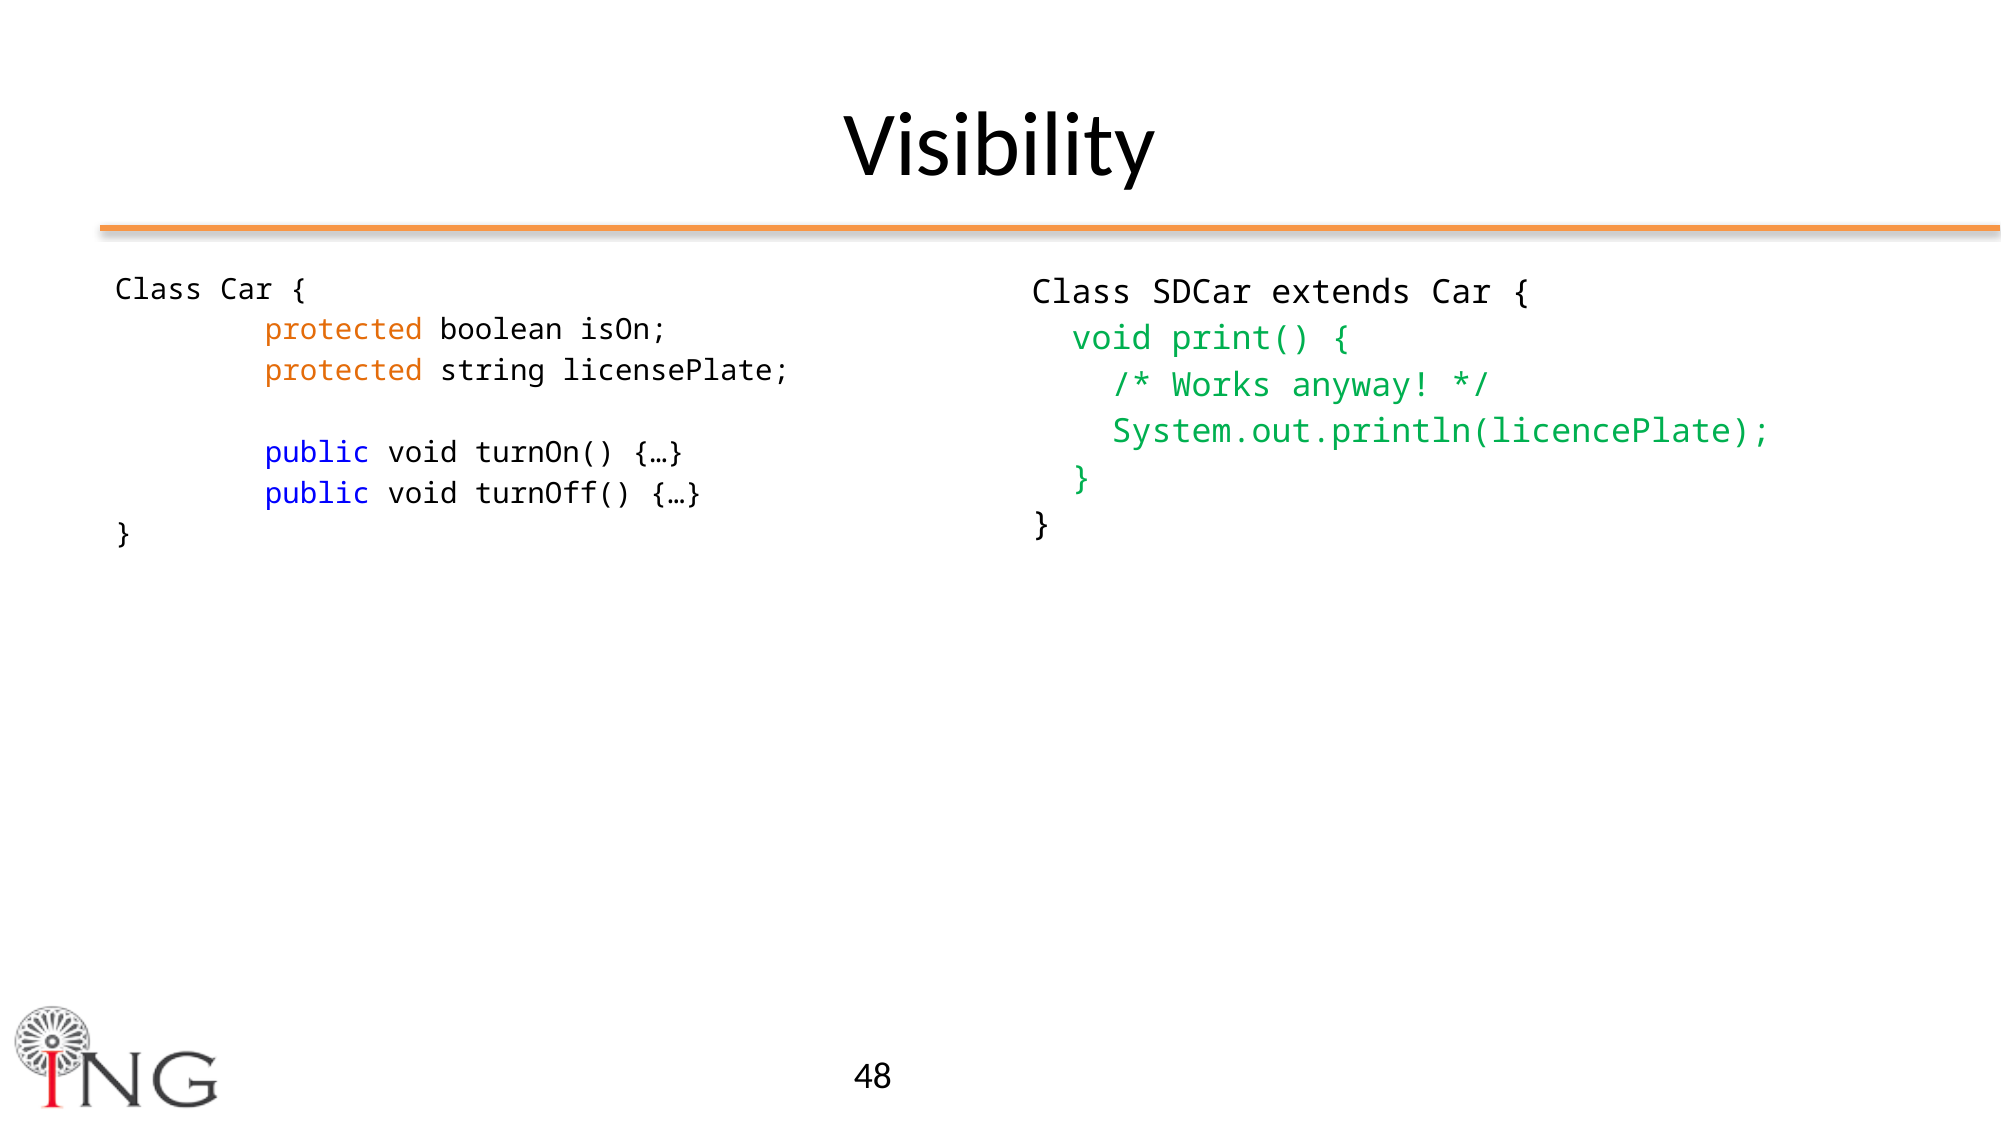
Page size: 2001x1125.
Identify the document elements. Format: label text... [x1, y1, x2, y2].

list Class SDCar extends Car { void print() { /* Works anyway! */ System.out.println(licencePlate); } } [1016, 262, 1900, 1005]
slide_number 48 [839, 1043, 1900, 1104]
list Class Car { protected boolean isOn; protected string licensePlate; public void turnOn() {…} public void turnOff() {…} } [99, 262, 984, 1005]
title Visibility [99, 45, 1900, 233]
picture [0, 987, 244, 1125]
